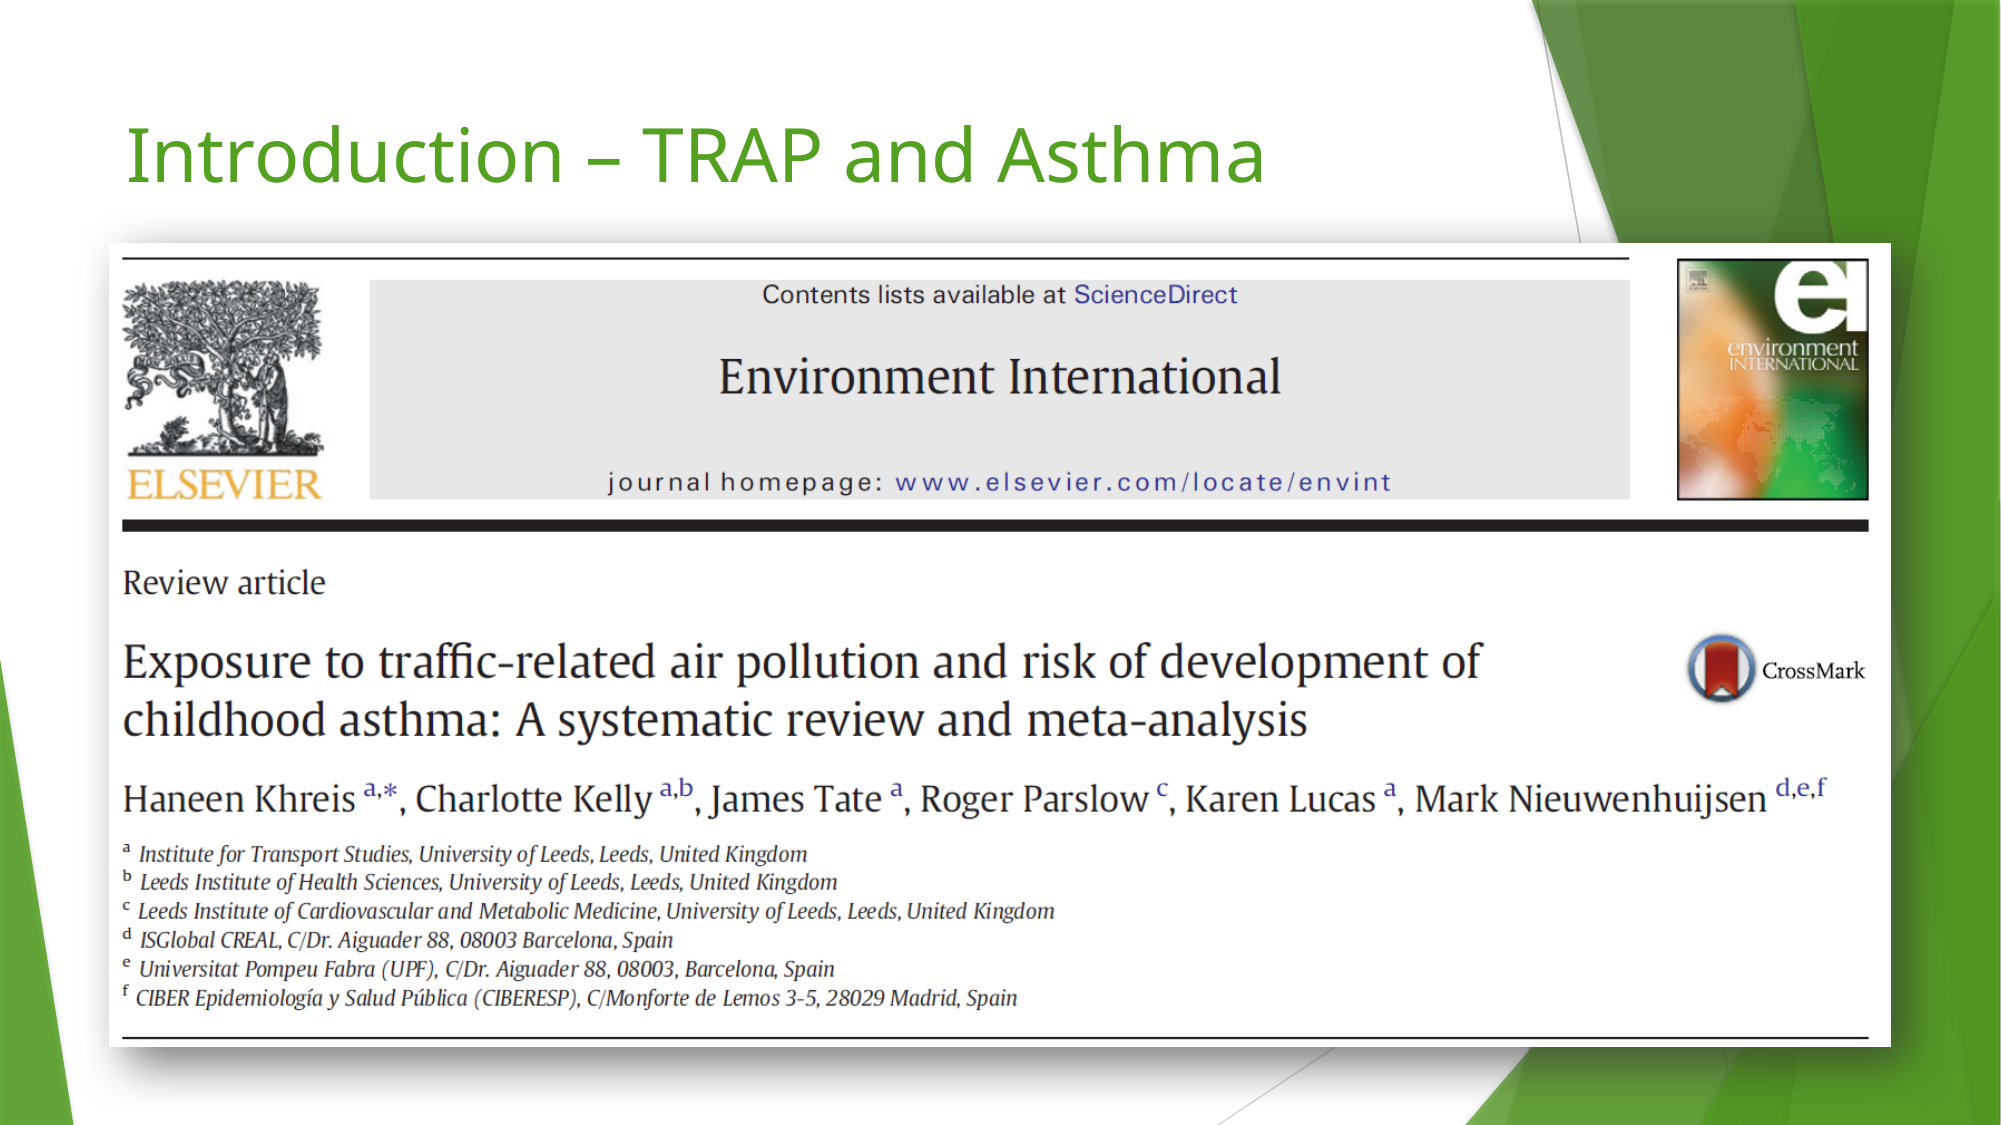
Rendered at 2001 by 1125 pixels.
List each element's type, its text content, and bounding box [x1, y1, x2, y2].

title Introduction – TRAP and Asthma [111, 99, 1522, 239]
table_header Results using flat national-level IR [111, 231, 1522, 243]
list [108, 243, 1892, 1048]
